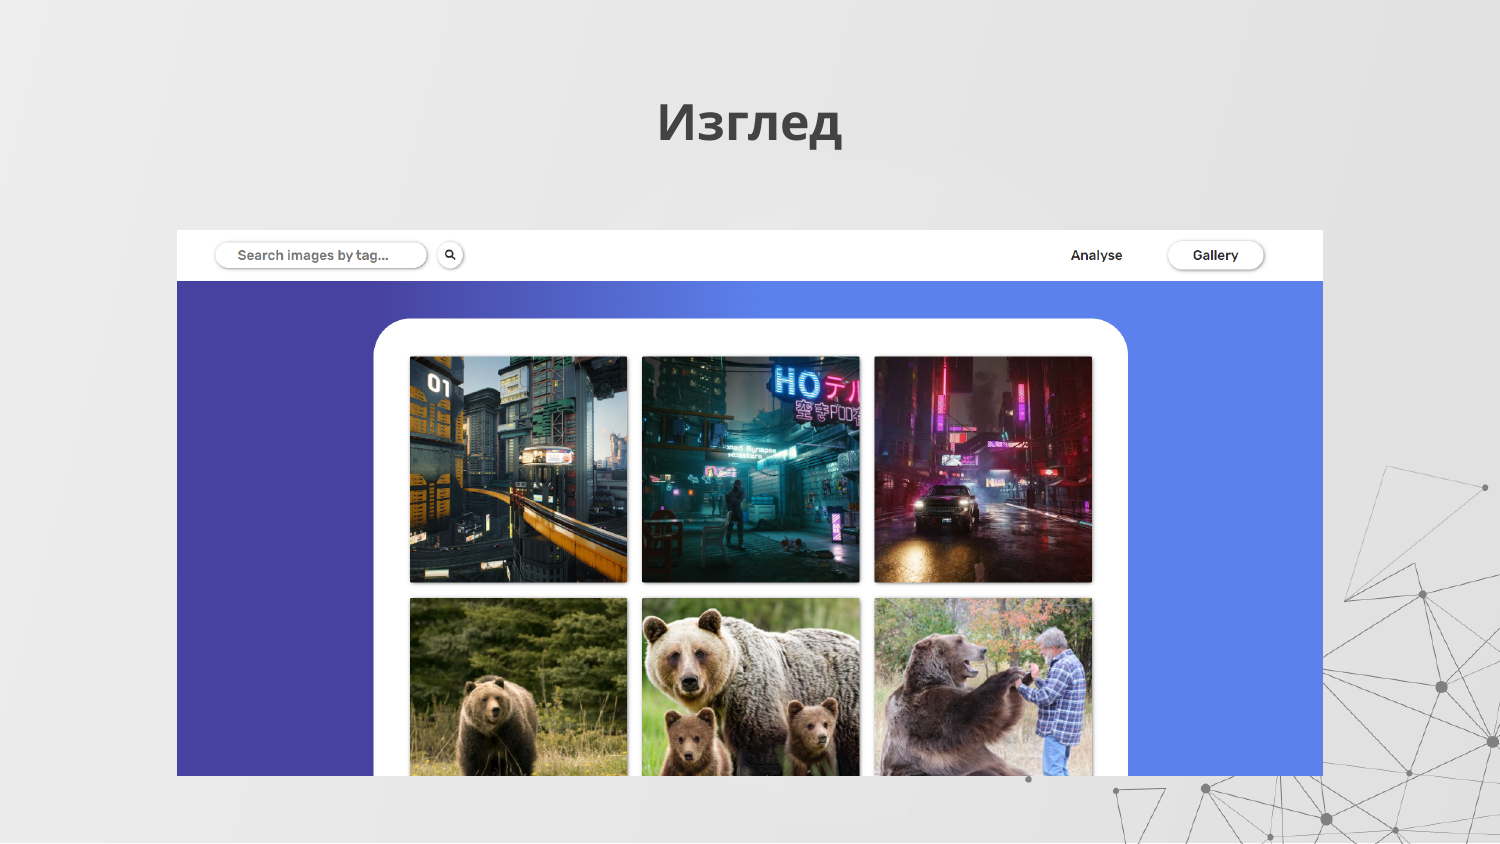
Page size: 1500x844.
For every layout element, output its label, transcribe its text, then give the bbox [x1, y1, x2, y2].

picture [0, 0, 1500, 844]
title Изглед [322, 74, 1178, 228]
